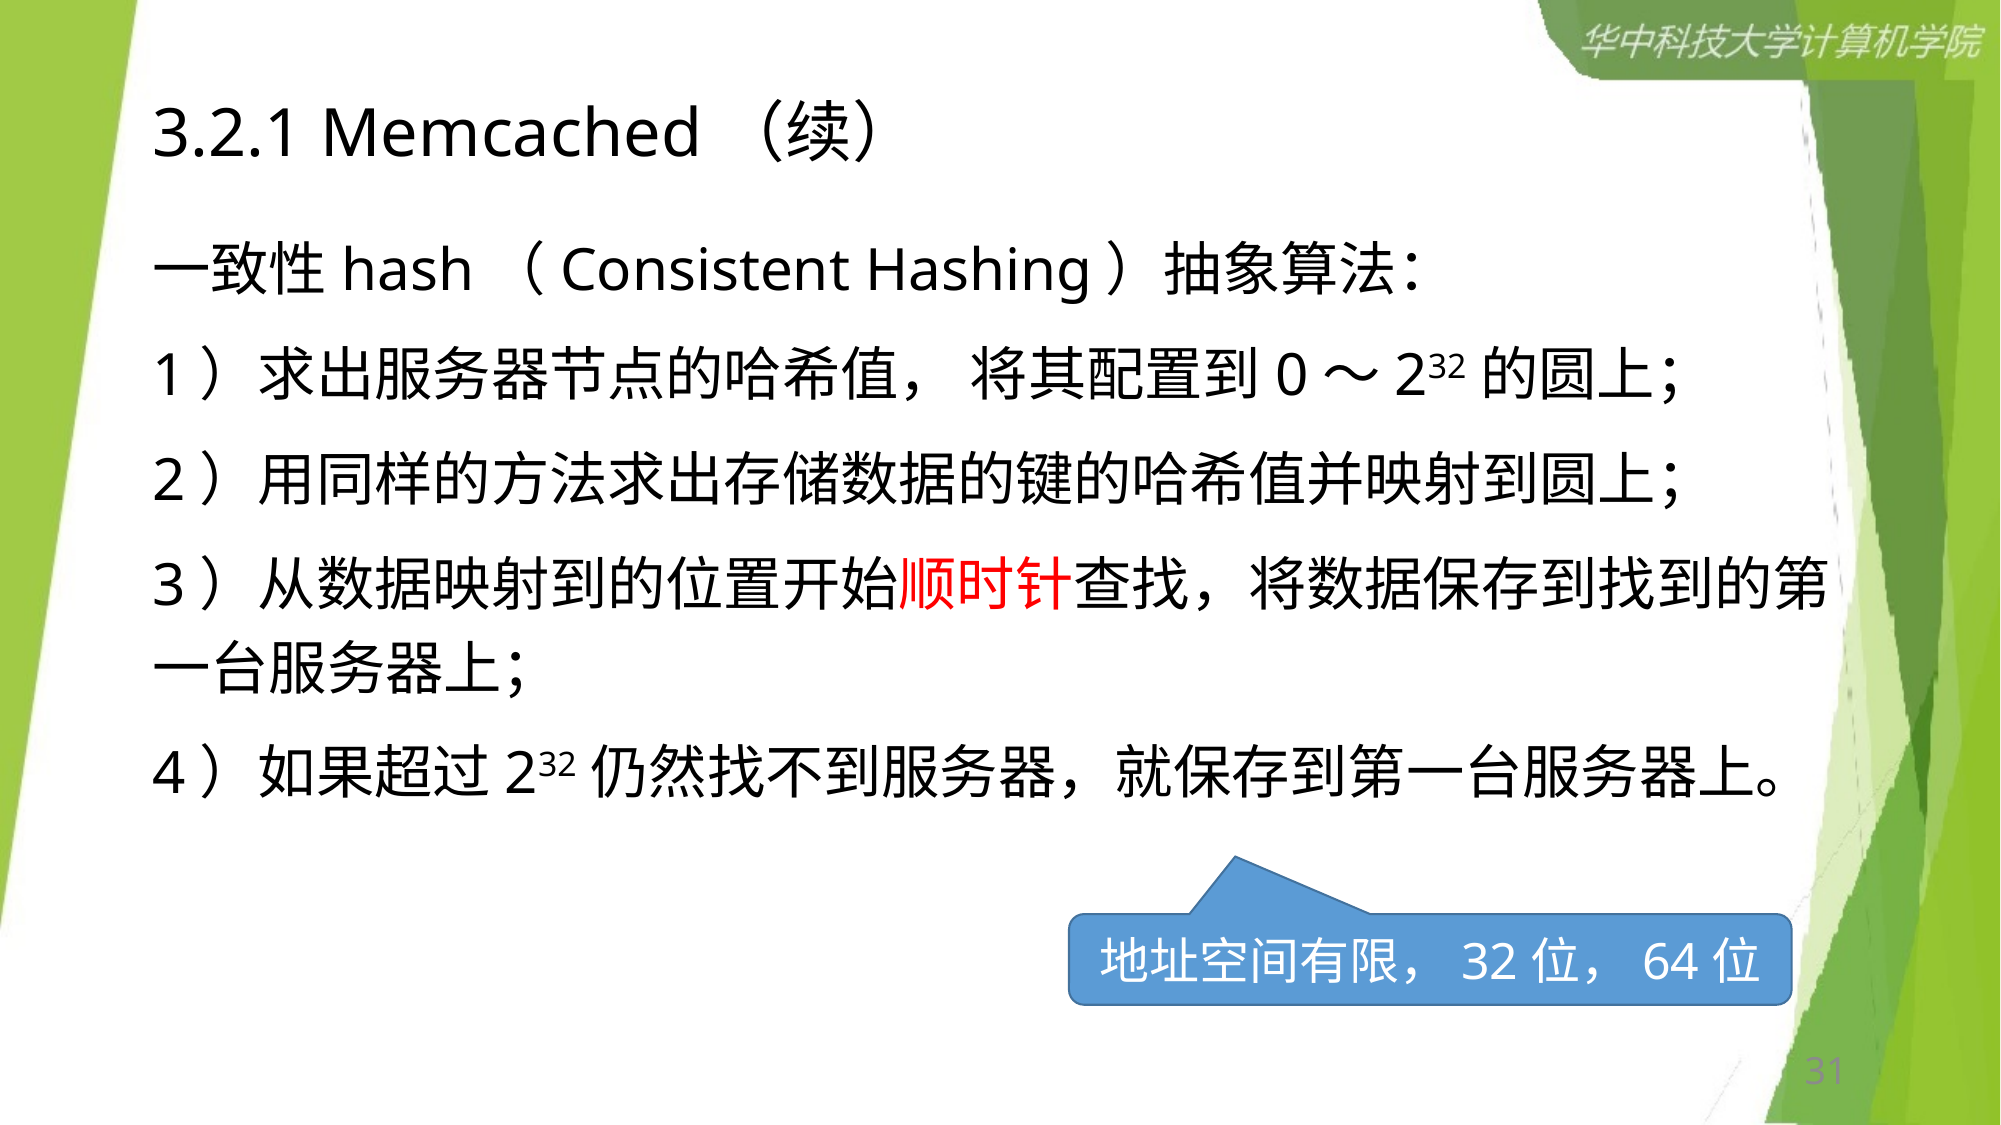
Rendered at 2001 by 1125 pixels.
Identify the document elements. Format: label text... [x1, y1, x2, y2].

text_box 地址空间有限，32位，64位 [1067, 855, 1793, 1006]
picture [0, 0, 2001, 1125]
title 3.2.1 Memcached（续） [137, 59, 1863, 210]
list 一致性hash（Consistent Hashing）抽象算法： 1）求出服务器节点的哈希值， 将其配置到0～232的圆上； 2）用同样的方法求出存储数据的键的哈希值并映射到圆上； 3）从数据映射到的位置开始顺时针查找，将数据保存到找到的第一台服务器上； 4）如果超过232仍然找不到服务器，就保存到第一台服务器上。 [137, 210, 1863, 925]
slide_number 31 [1412, 1042, 1863, 1103]
